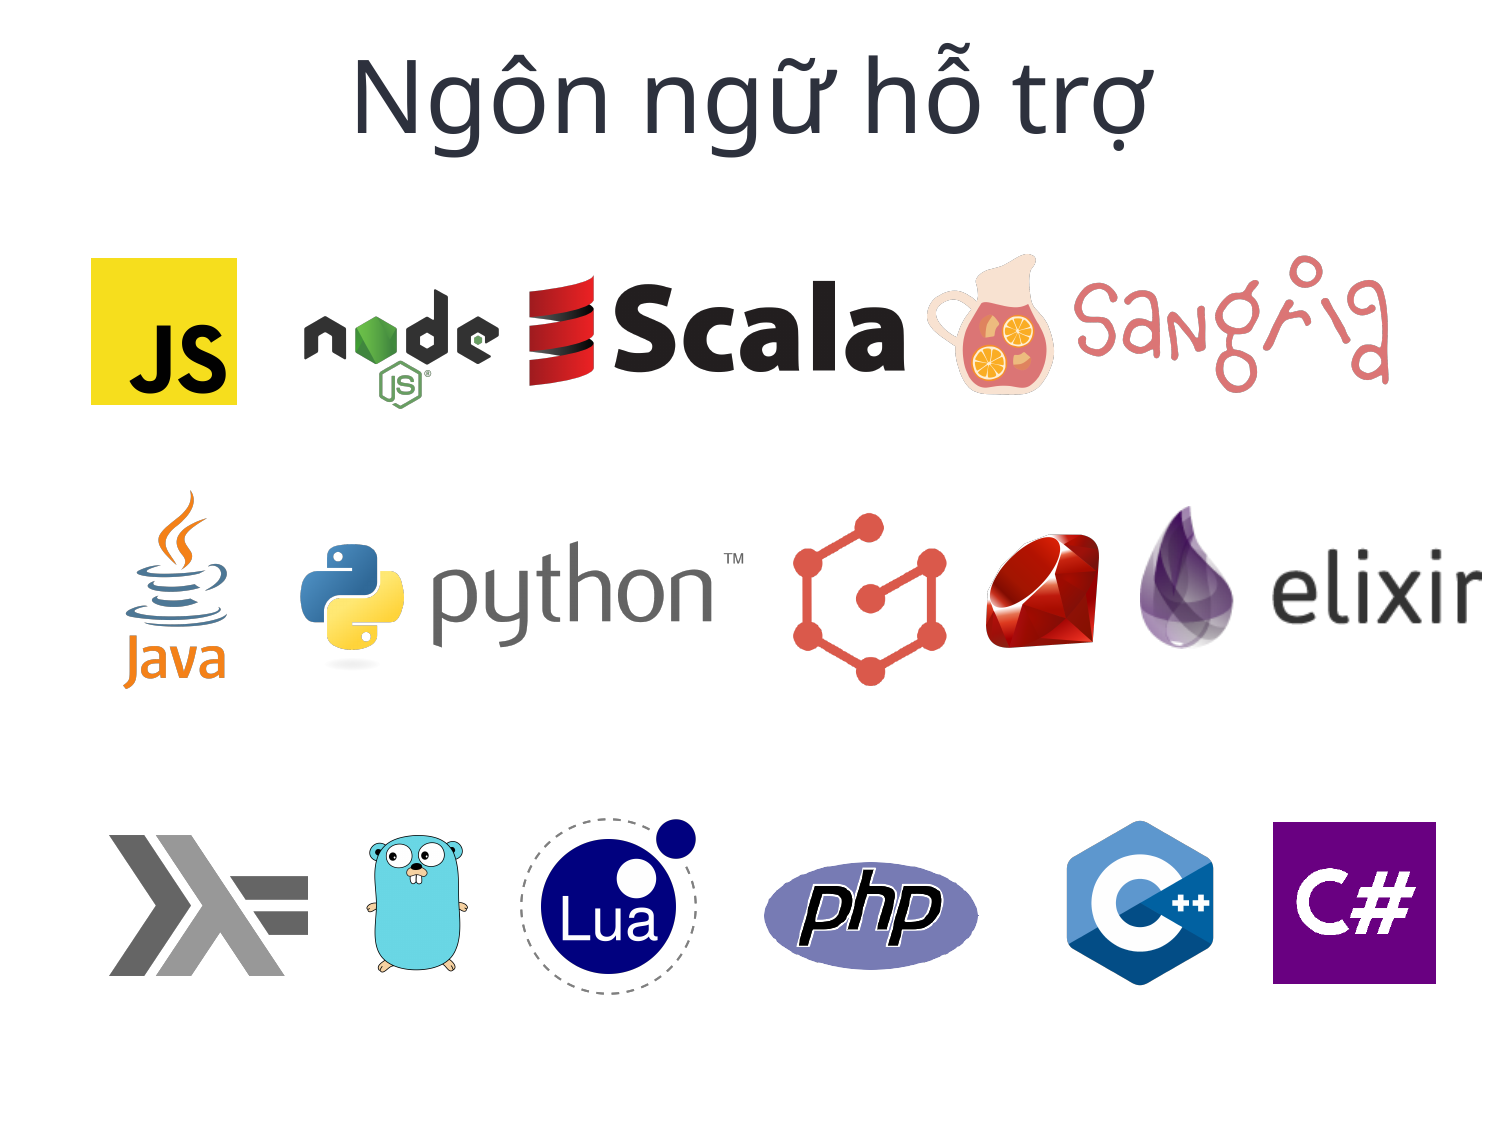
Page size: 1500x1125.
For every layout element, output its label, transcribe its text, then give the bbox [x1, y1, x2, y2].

picture [295, 538, 779, 682]
picture [781, 512, 958, 688]
picture [985, 534, 1100, 648]
picture [365, 832, 469, 976]
picture [109, 835, 308, 976]
picture [517, 816, 697, 996]
picture [90, 258, 237, 405]
picture [122, 489, 230, 692]
title Ngôn ngữ hỗ trợ [75, 27, 1425, 178]
picture [284, 242, 1405, 440]
picture [1139, 505, 1482, 650]
picture [1048, 811, 1232, 995]
picture [736, 835, 1003, 996]
picture [1273, 822, 1436, 985]
